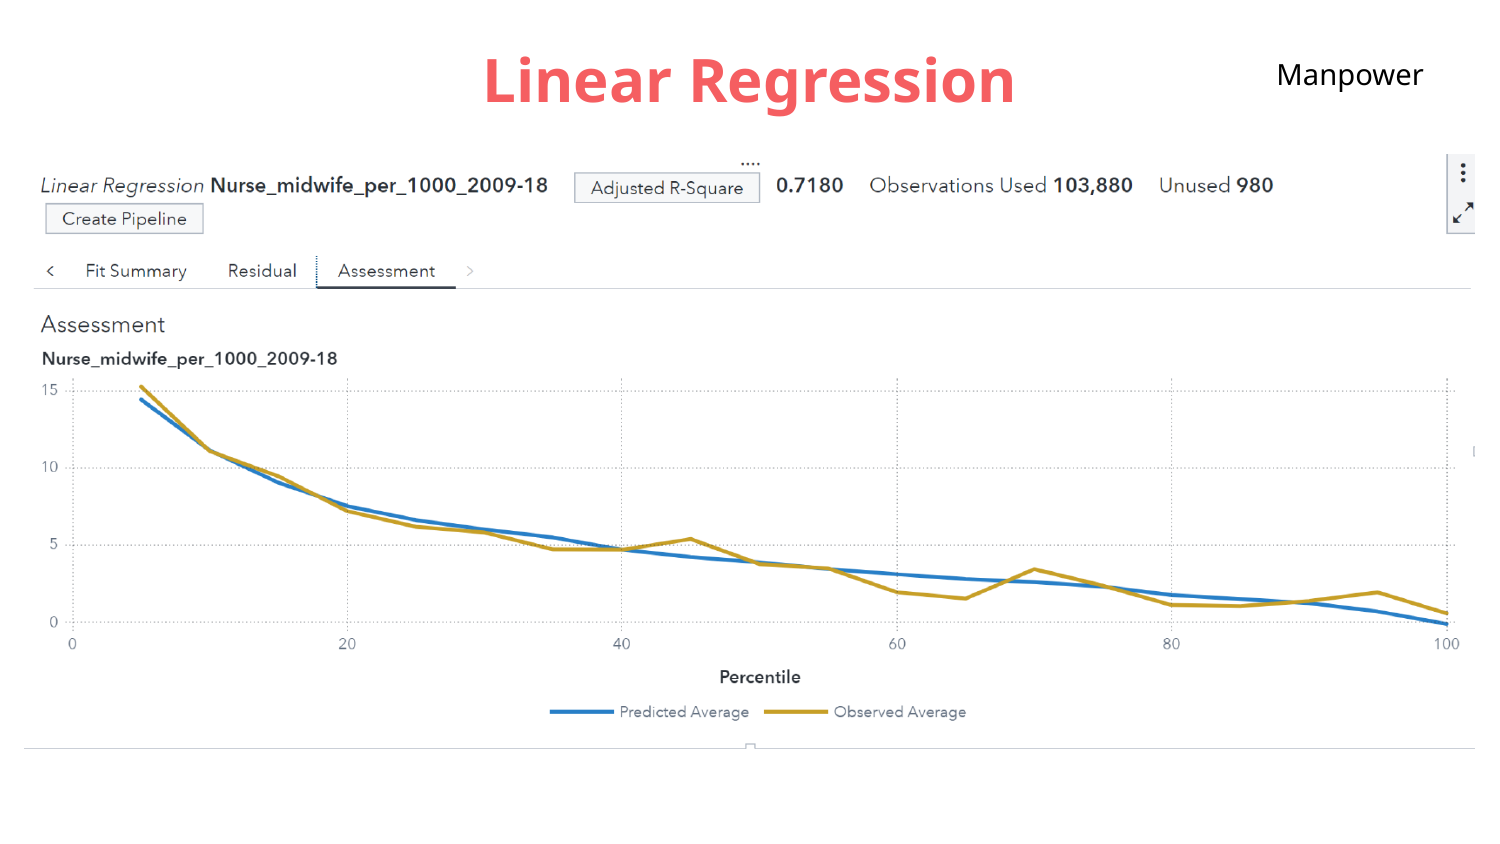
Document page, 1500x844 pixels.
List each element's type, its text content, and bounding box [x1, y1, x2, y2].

title Linear Regression [51, 27, 1449, 130]
text_box Manpower [1261, 41, 1449, 107]
picture [24, 154, 1476, 750]
